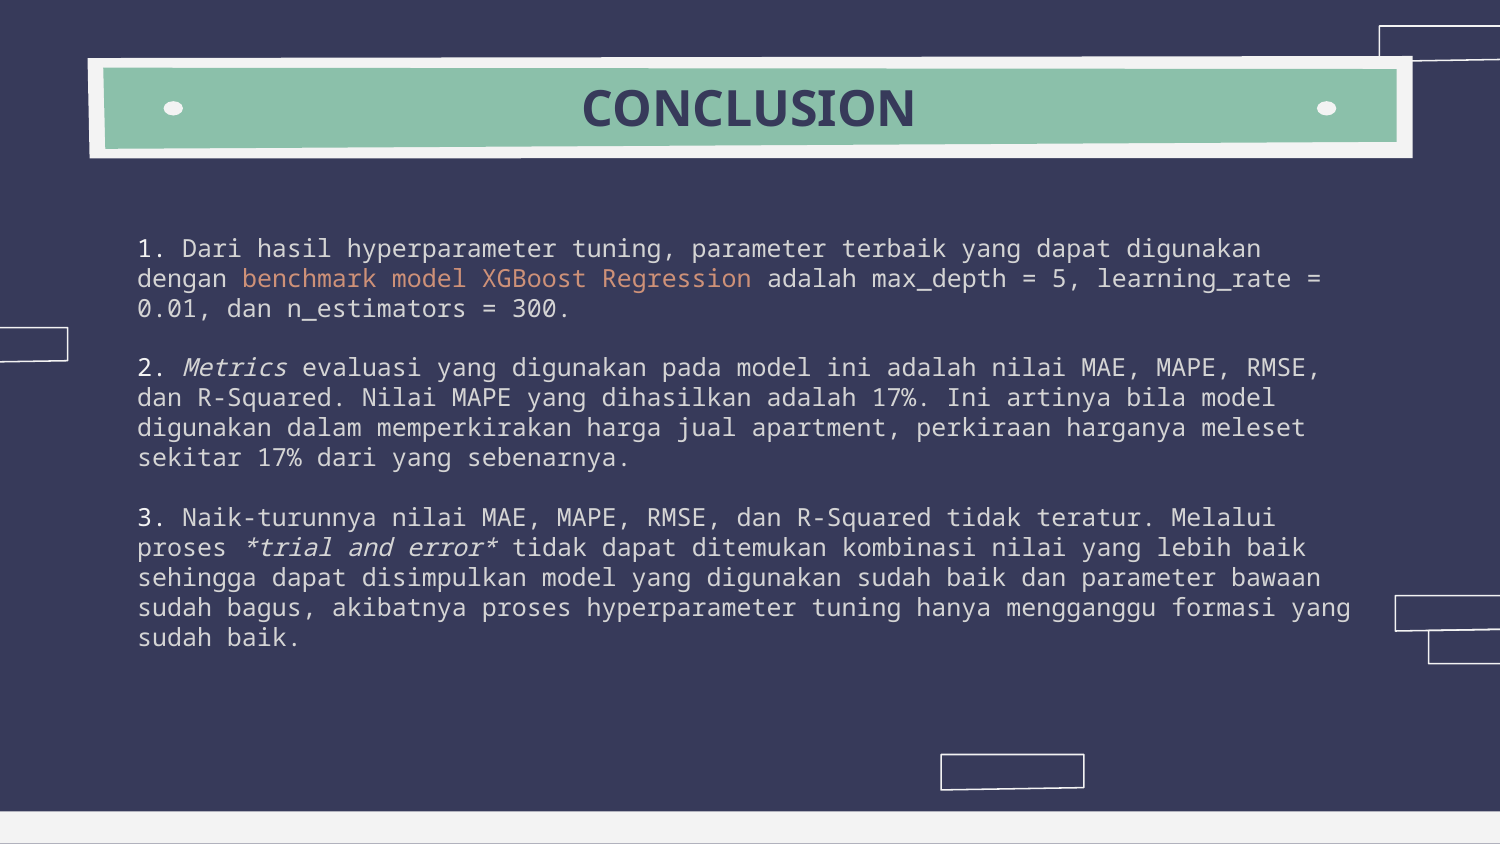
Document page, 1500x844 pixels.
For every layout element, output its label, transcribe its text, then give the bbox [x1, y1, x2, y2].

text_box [87, 55, 1413, 159]
text_box 1. Dari hasil hyperparameter tuning, parameter terbaik yang dapat digunakan dengan benchmark model XGBoost Regression adalah max_depth = 5, learning_rate = 0.01, dan n_estimators = 300. 2. Metrics evaluasi yang digunakan pada model ini adalah nilai MAE, MAPE, RMSE, dan R-Squared. Nilai MAPE yang dihasilkan adalah 17%. Ini artinya bila model digunakan dalam memperkirakan harga jual apartment, perkiraan harganya meleset sekitar 17% dari yang sebenarnya. 3. Naik-turunnya nilai MAE, MAPE, RMSE, dan R-Squared tidak teratur. Melalui proses *trial and error* tidak dapat ditemukan kombinasi nilai yang lebih baik sehingga dapat disimpulkan model yang digunakan sudah baik dan parameter bawaan sudah bagus, akibatnya proses hyperparameter tuning hanya mengganggu formasi yang sudah baik. [103, 189, 1368, 695]
